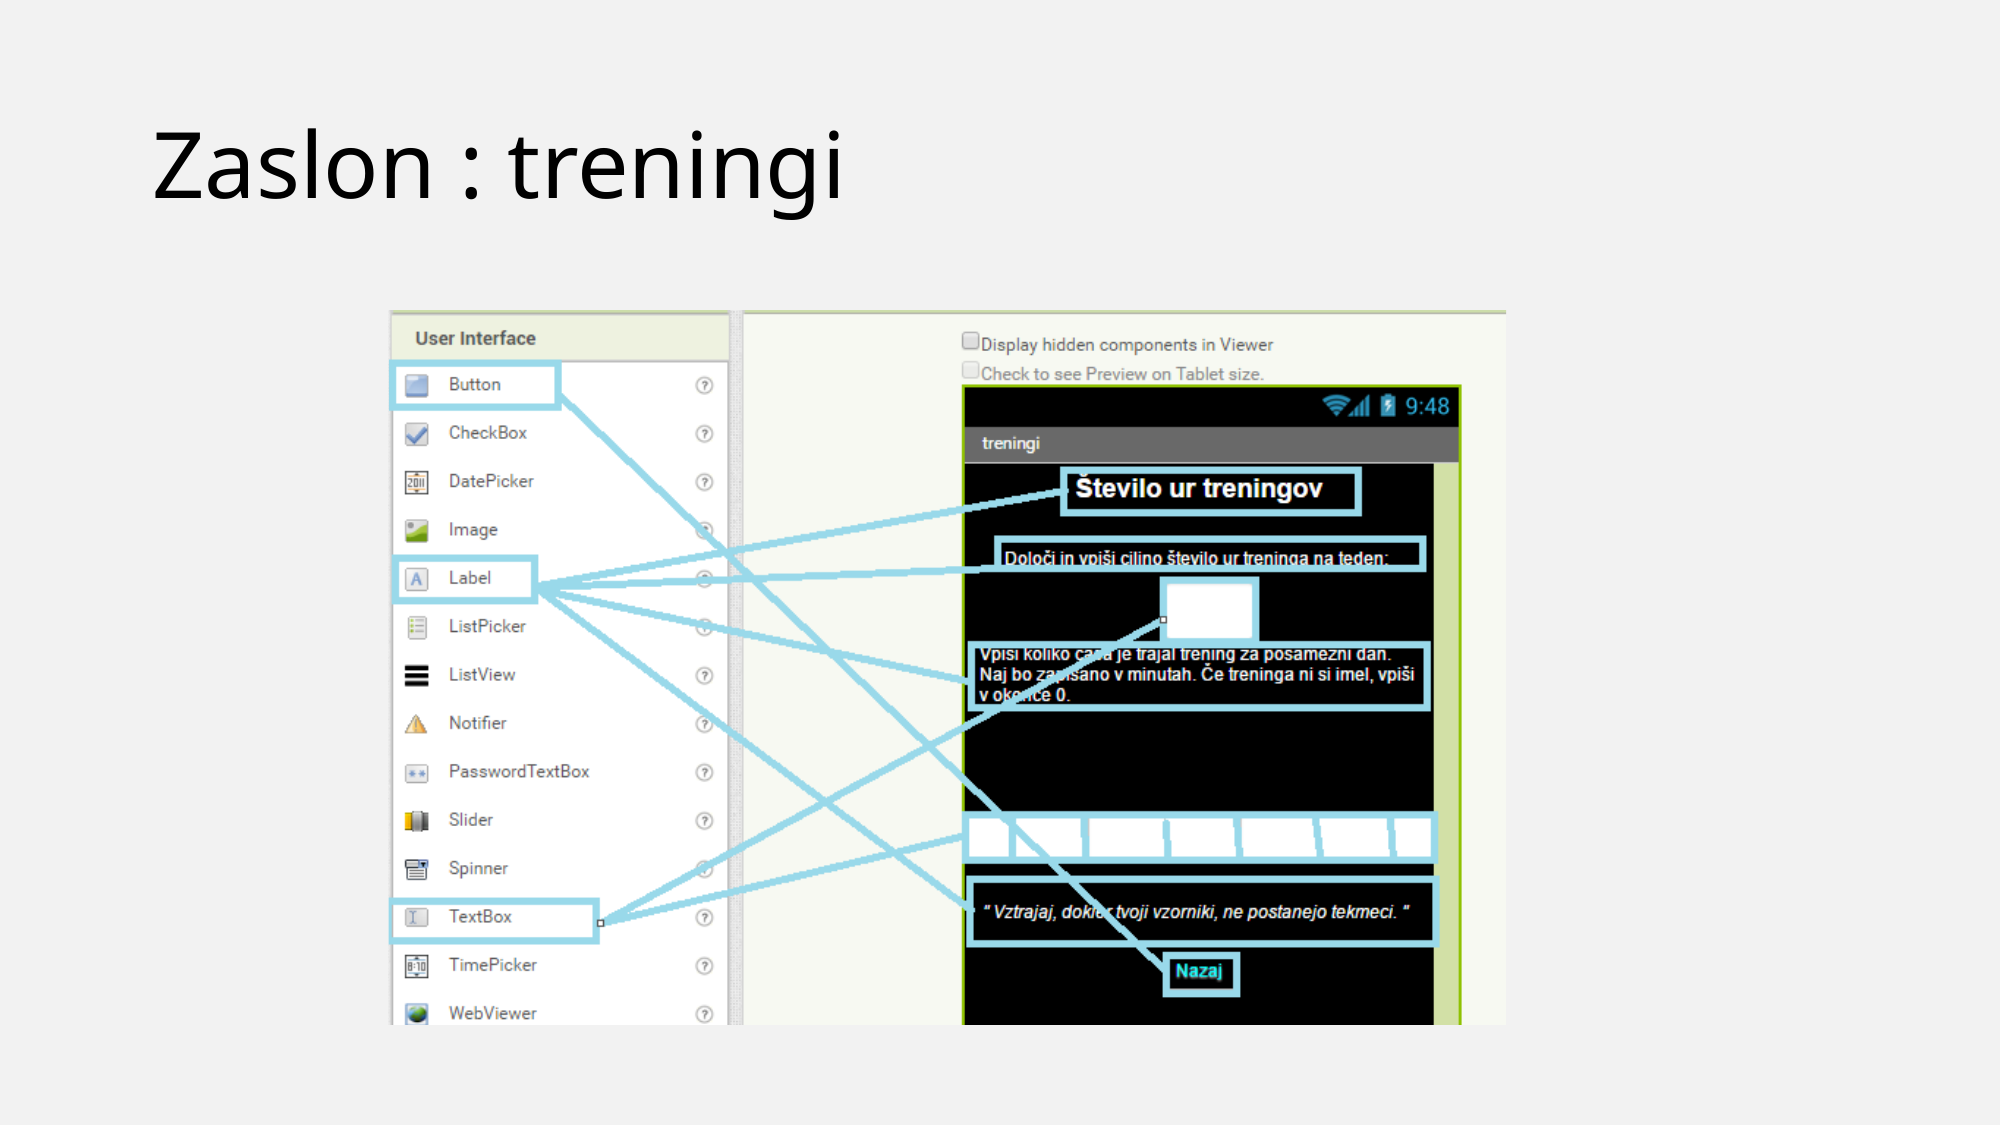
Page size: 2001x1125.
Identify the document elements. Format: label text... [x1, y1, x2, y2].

title Zaslon : treningi [137, 59, 1863, 278]
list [388, 310, 1507, 1025]
